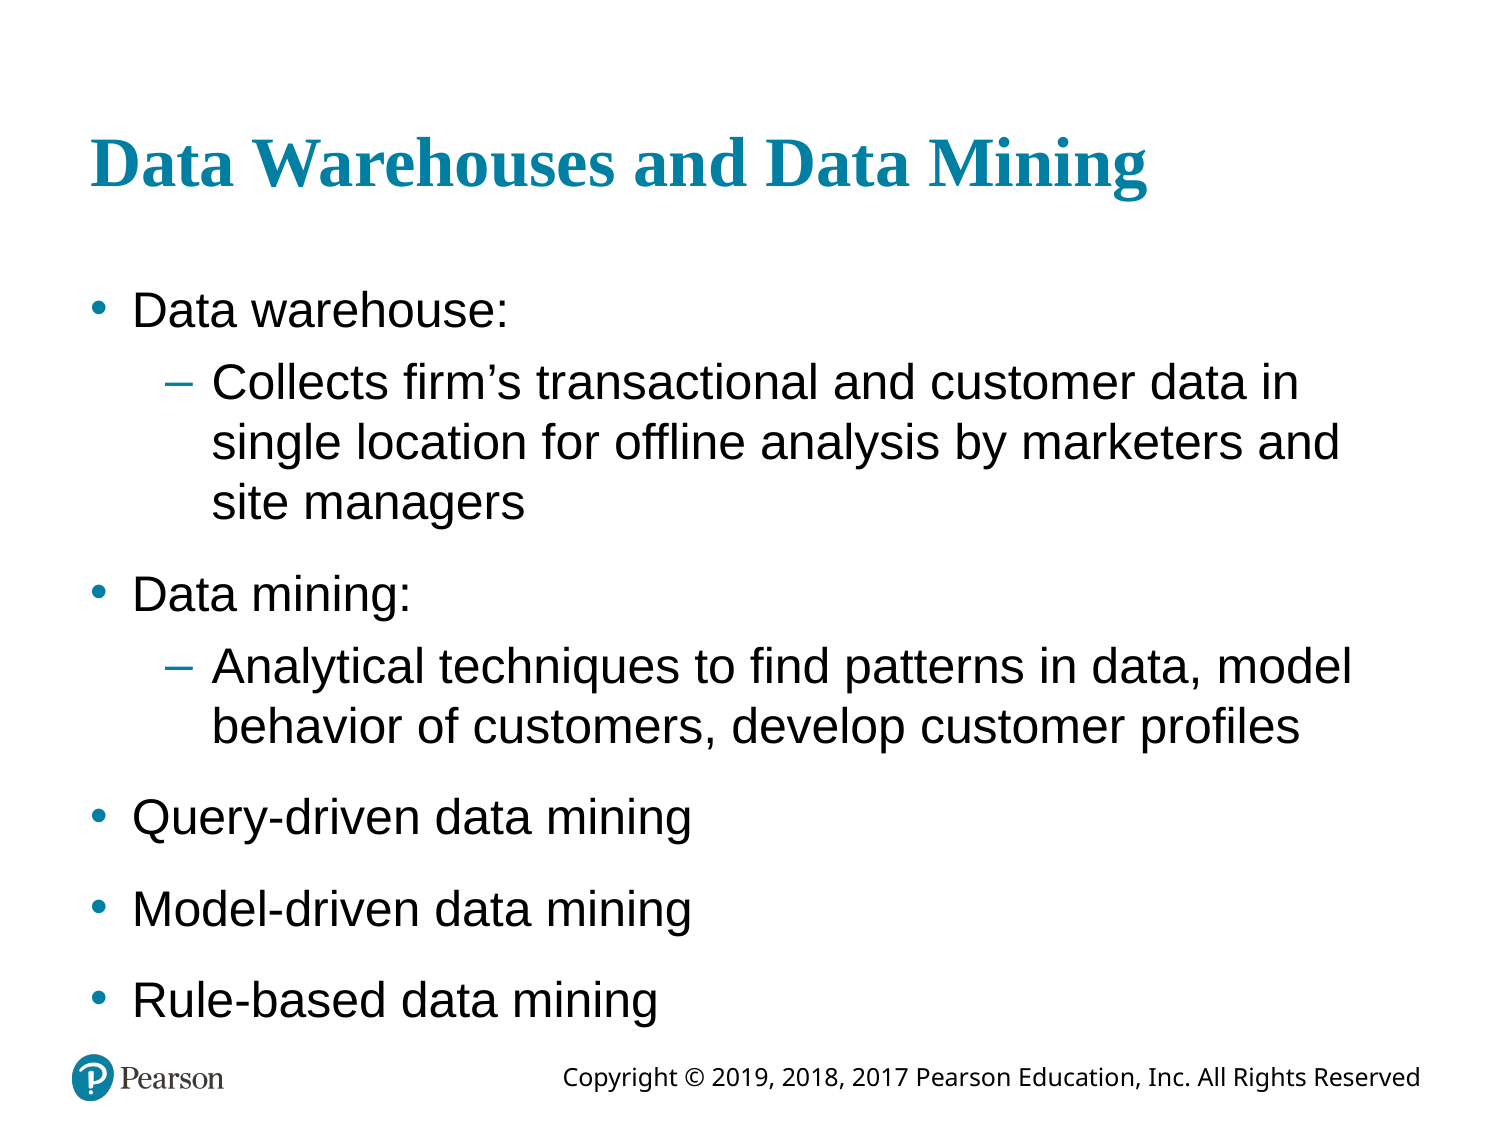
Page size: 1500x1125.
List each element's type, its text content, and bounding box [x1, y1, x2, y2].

picture [72, 1054, 88, 1070]
picture [72, 1087, 83, 1101]
picture [80, 1063, 106, 1088]
title Data Warehouses and Data Mining [75, 35, 1425, 216]
picture [98, 1054, 224, 1101]
list Data warehouse: Collects firm’s transactional and customer data in single location for offline analysis by marketers and site managers Data mining: Analytical techniques to find patterns in data, model behavior of customers, develop customer profiles Query-driven data mining Model-driven data mining Rule-based data mining [75, 262, 1425, 1030]
